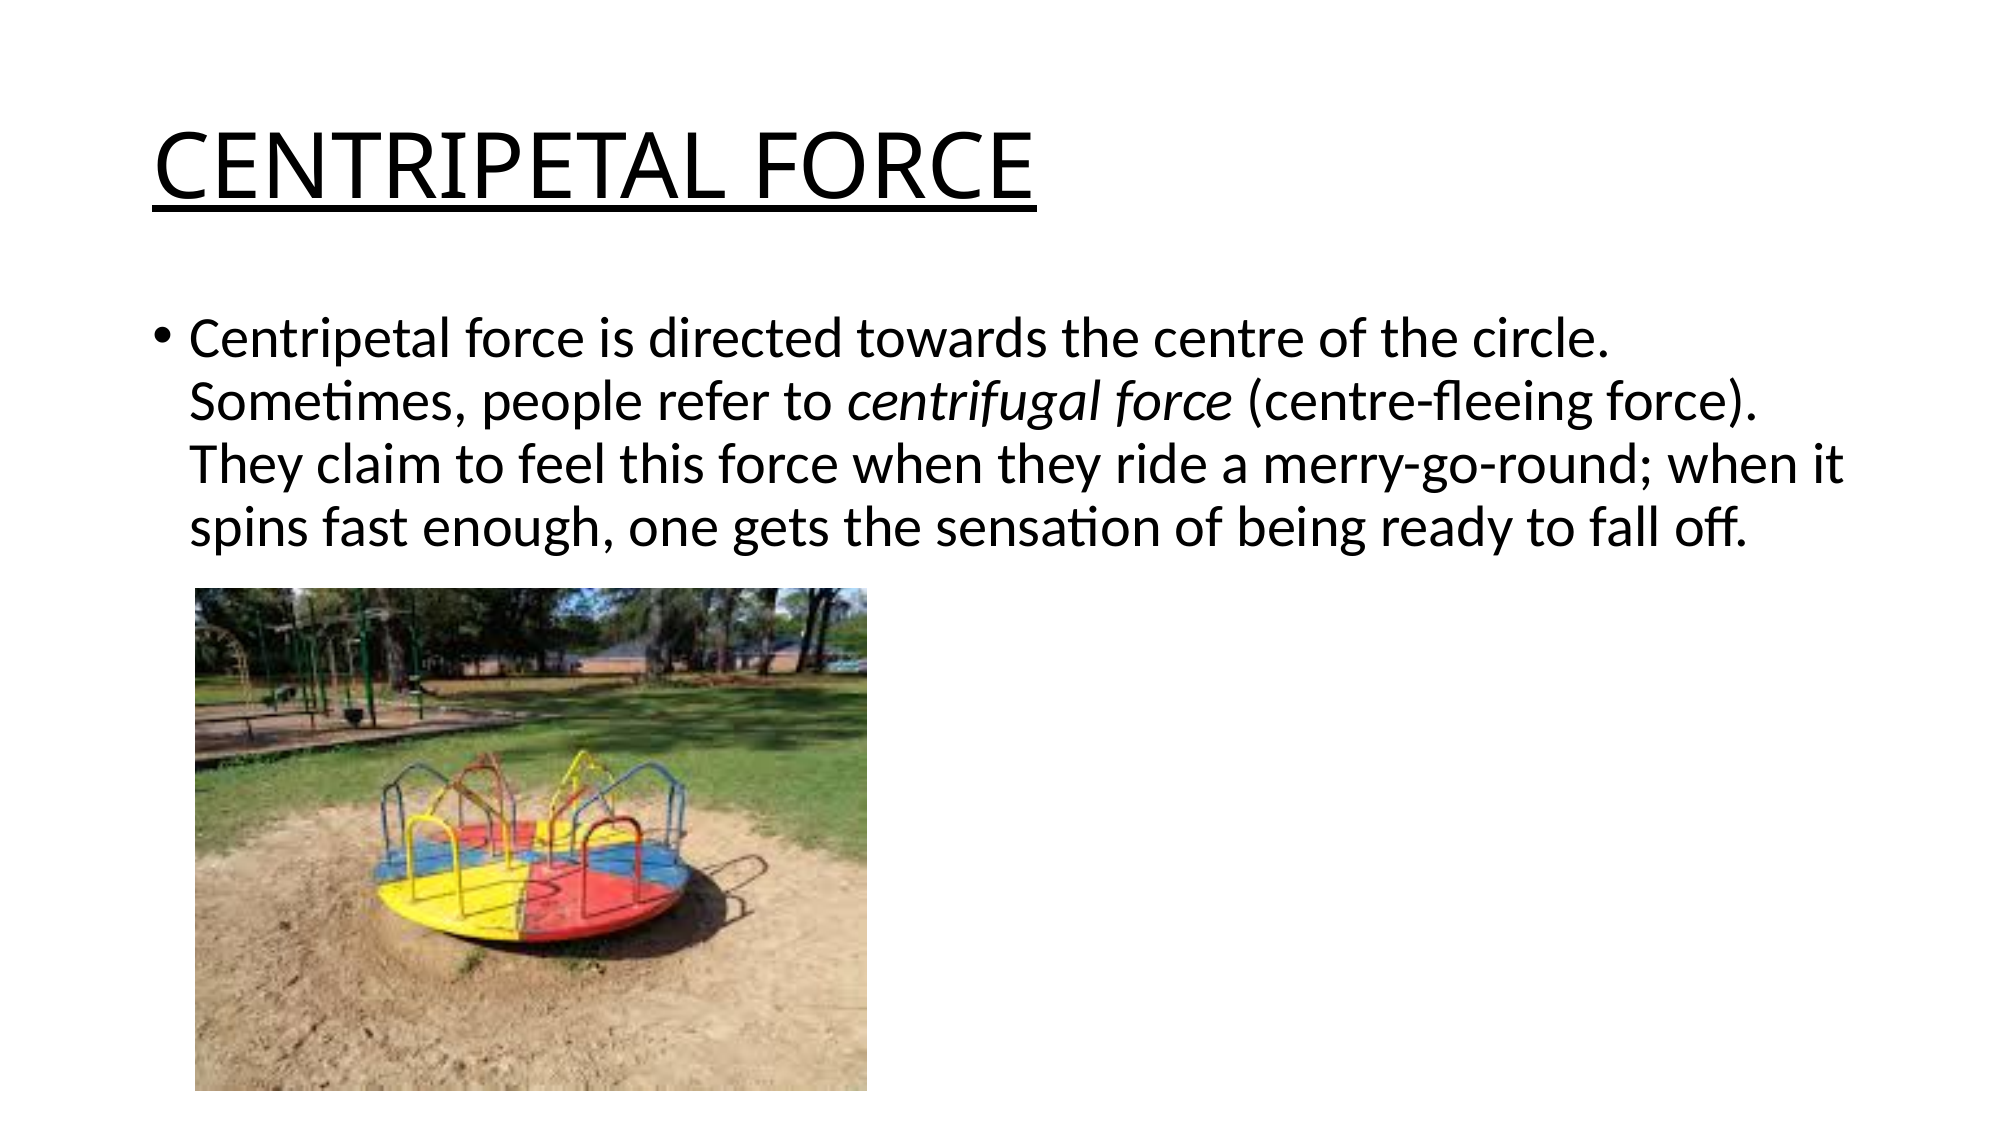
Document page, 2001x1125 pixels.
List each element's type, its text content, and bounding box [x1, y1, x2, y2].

picture [195, 588, 867, 1091]
list Centripetal force is directed towards the centre of the circle. Sometimes, people refer to centrifugal force (centre-fleeing force). They claim to feel this force when they ride a merry-go-round; when it spins fast enough, one gets the sensation of being ready to fall off. [137, 299, 1863, 589]
title CENTRIPETAL FORCE [137, 59, 1863, 278]
